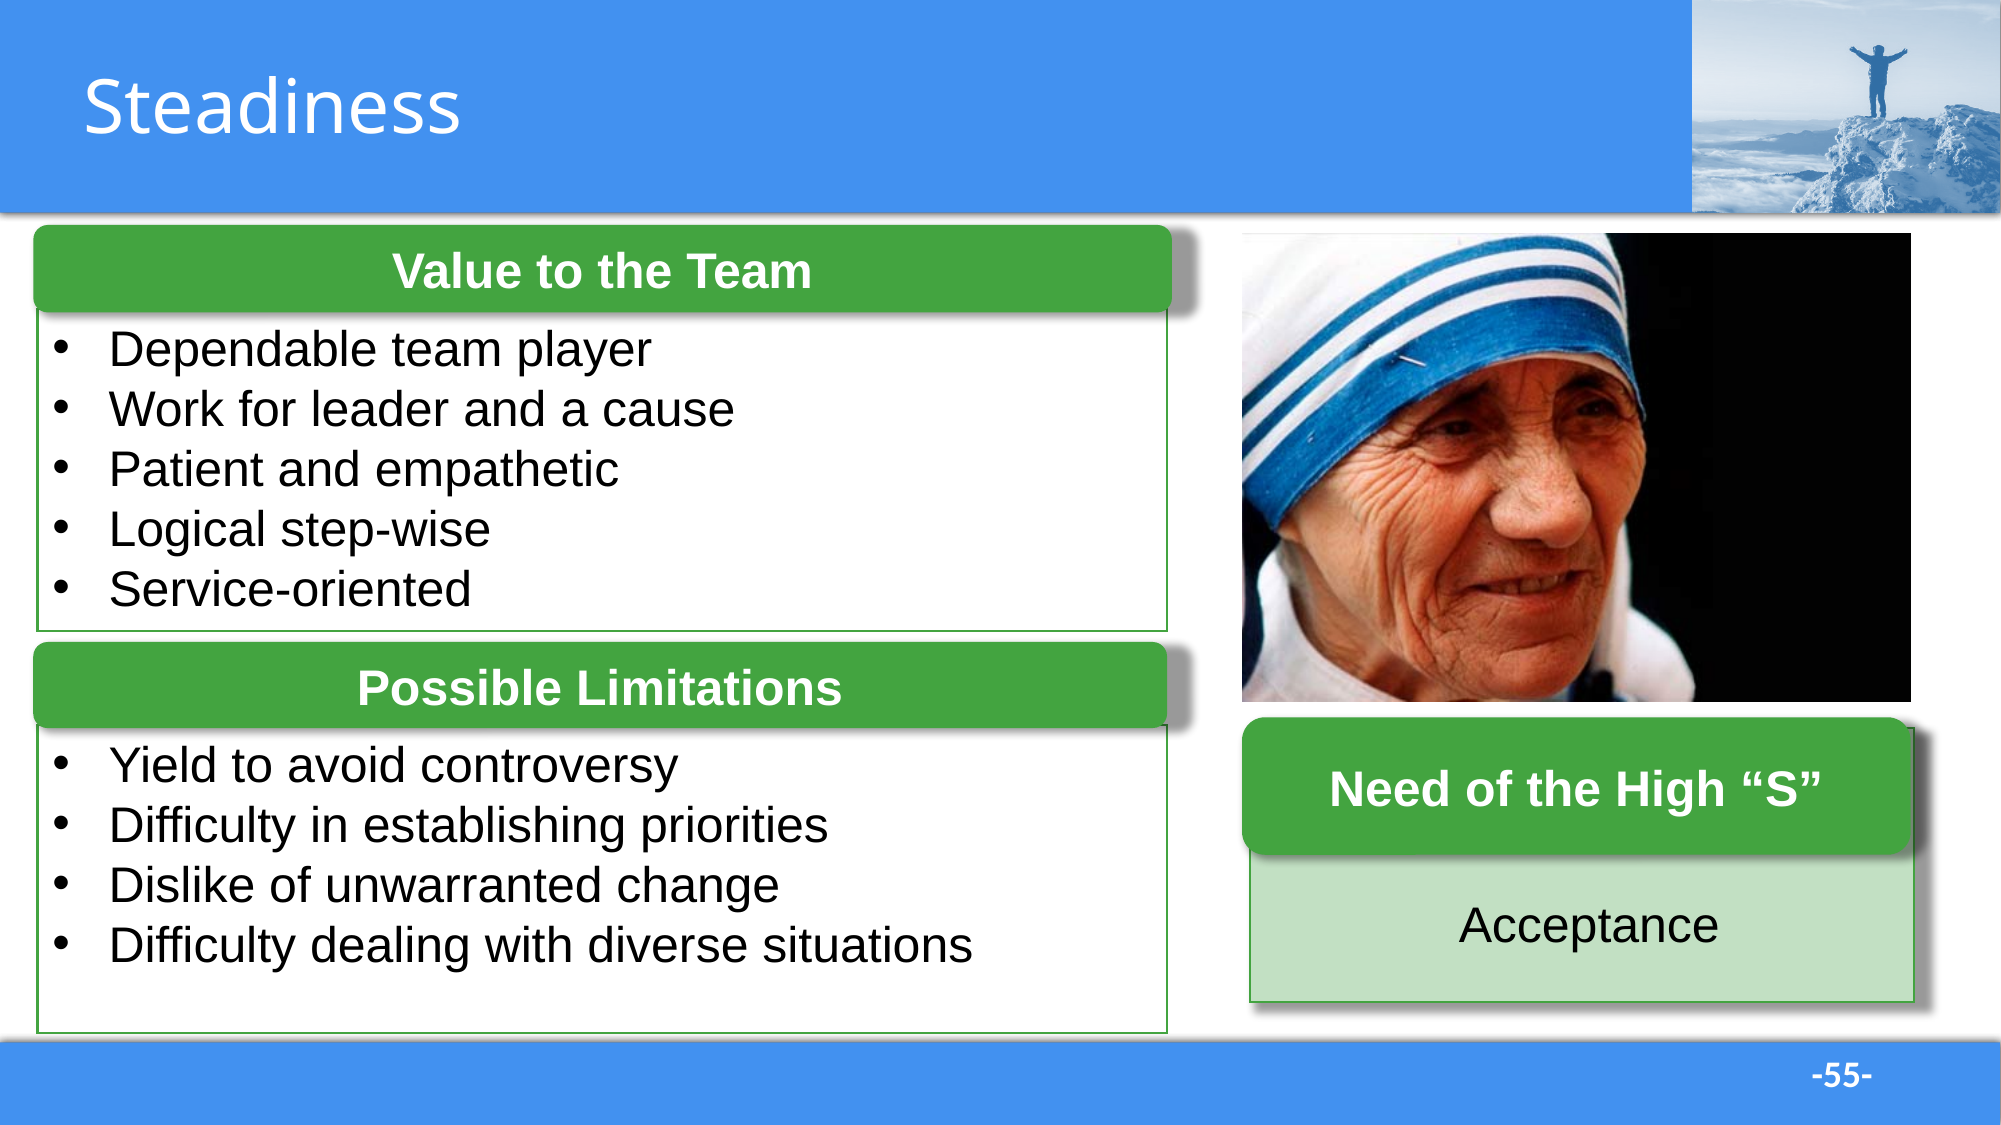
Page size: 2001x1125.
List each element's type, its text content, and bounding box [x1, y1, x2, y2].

picture [1241, 233, 1912, 702]
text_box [1242, 717, 1929, 1002]
title Steadiness [68, 0, 1932, 218]
text_box Possible Limitations [32, 640, 1169, 730]
text_box Value to the Team [32, 223, 1173, 314]
text_box Dependable team player Work for leader and a cause Patient and empathetic Logical step-wise Service-oriented [36, 318, 1168, 632]
text_box Yield to avoid controversy Difficulty in establishing priorities Dislike of unwarranted change Difficulty dealing with diverse situations [36, 733, 1168, 1034]
